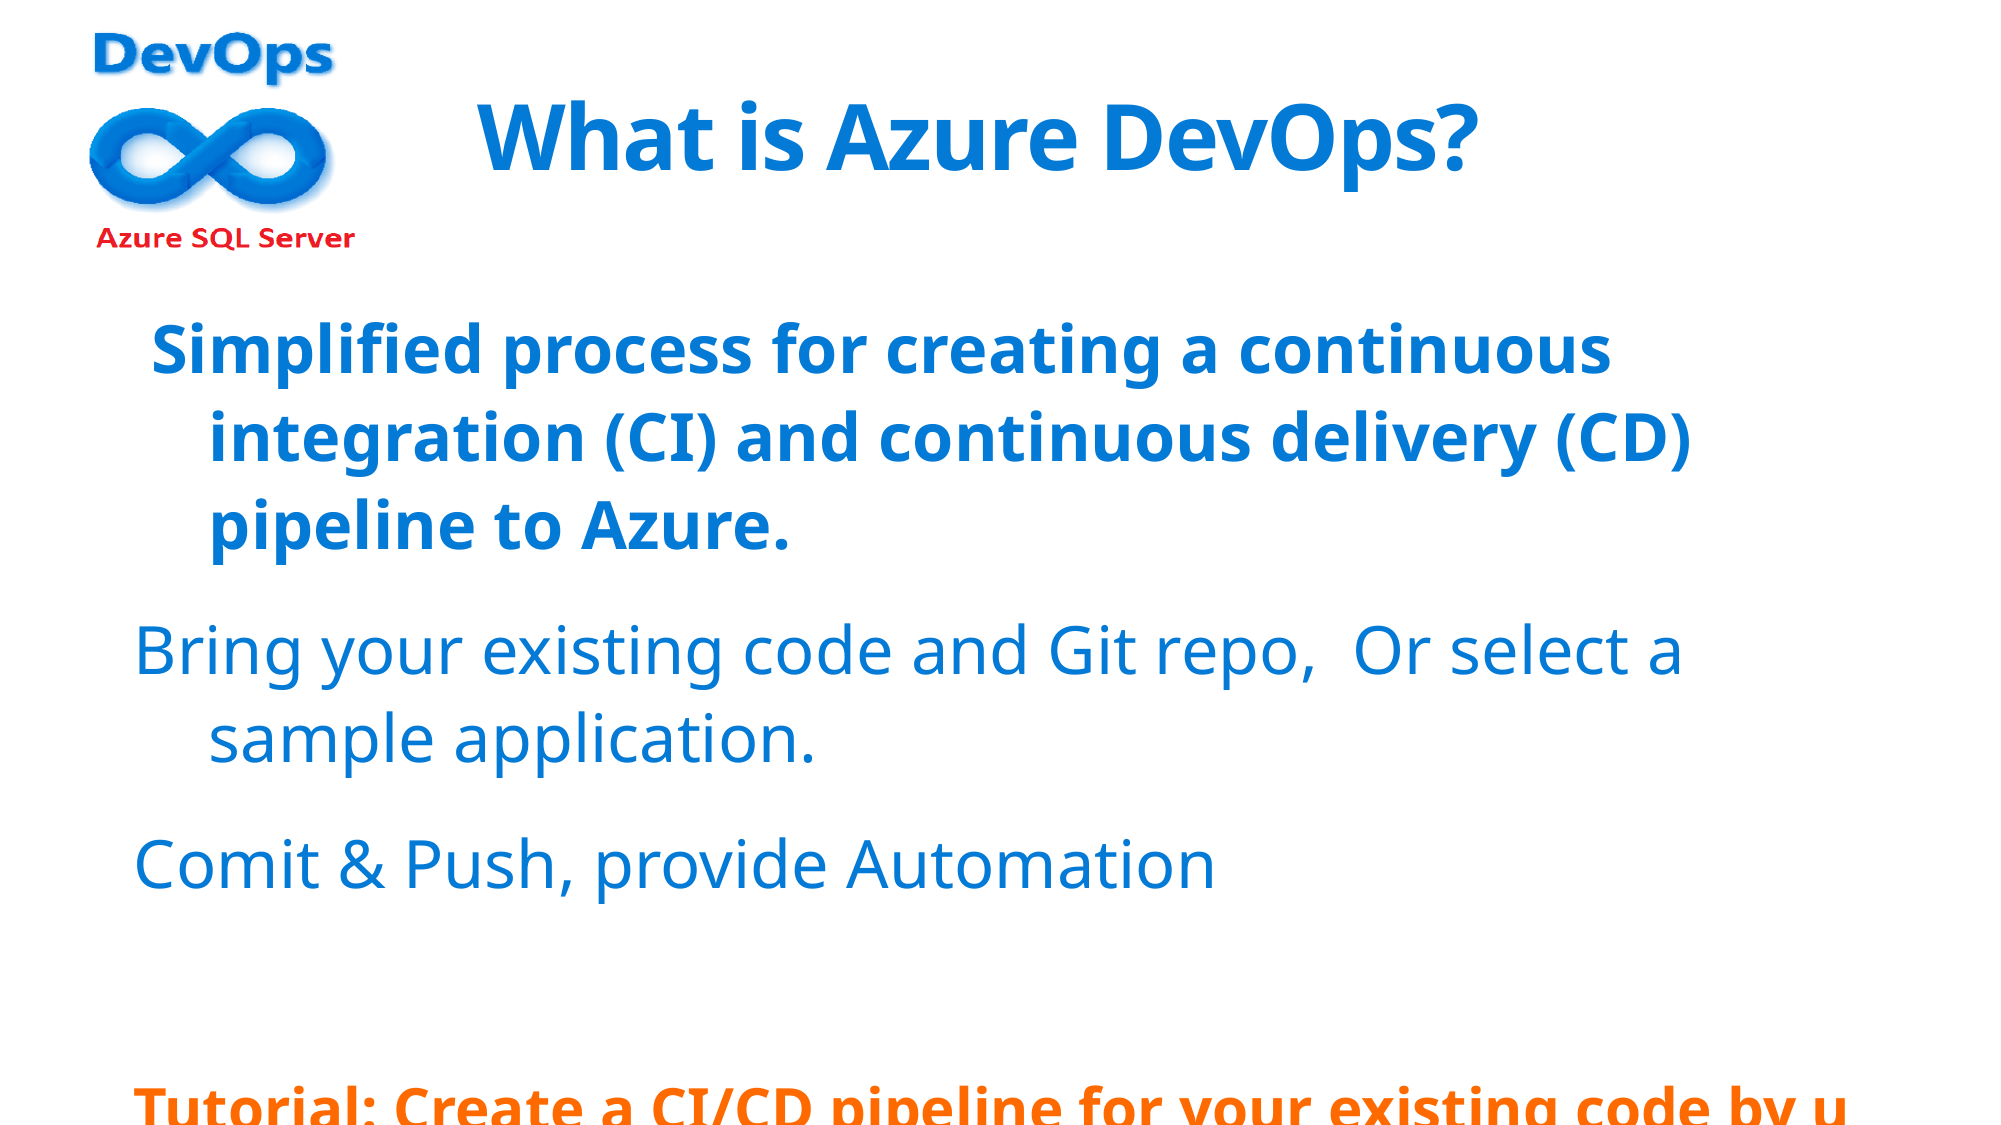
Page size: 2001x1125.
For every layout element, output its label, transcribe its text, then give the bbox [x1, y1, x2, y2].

list Simplified process for creating a continuous integration (CI) and continuous delivery (CD) pipeline to Azure. Bring your existing code and Git repo, Or select a sample application. Comit & Push, provide Automation Tutorial: Create a CI/CD pipeline for your existing code by using Azure DevOps Starter | Microsoft Docs [134, 283, 1866, 1028]
picture [75, 21, 390, 274]
title What is Azure DevOps? [477, 56, 1866, 225]
